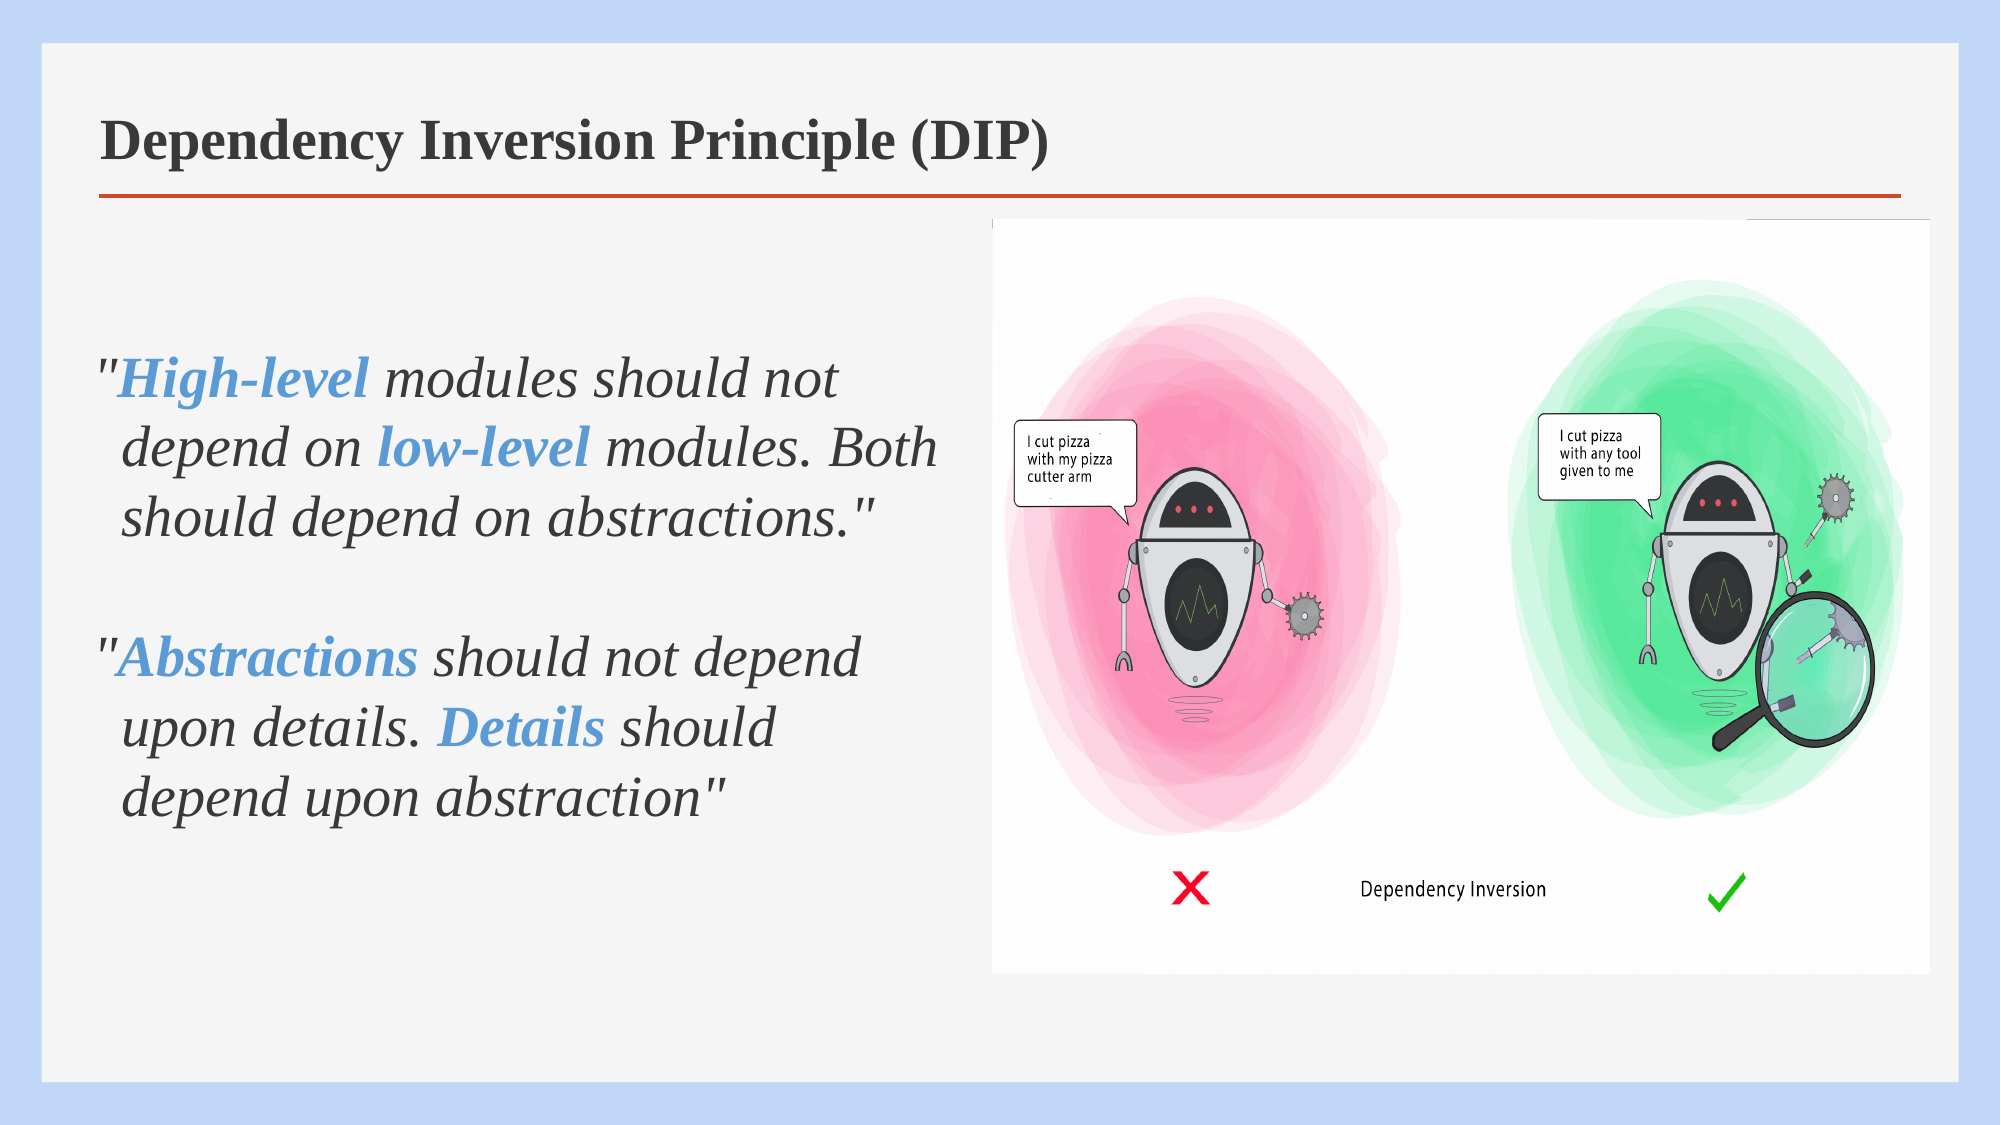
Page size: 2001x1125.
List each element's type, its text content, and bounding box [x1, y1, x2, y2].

text_box "High-level modules should not depend on low-level modules. Both should depend on abstractions." "Abstractions should not depend upon details. Details should depend upon abstraction" [78, 302, 965, 836]
title Dependency Inversion Principle (DIP) [85, 73, 1214, 179]
picture [992, 219, 1930, 974]
